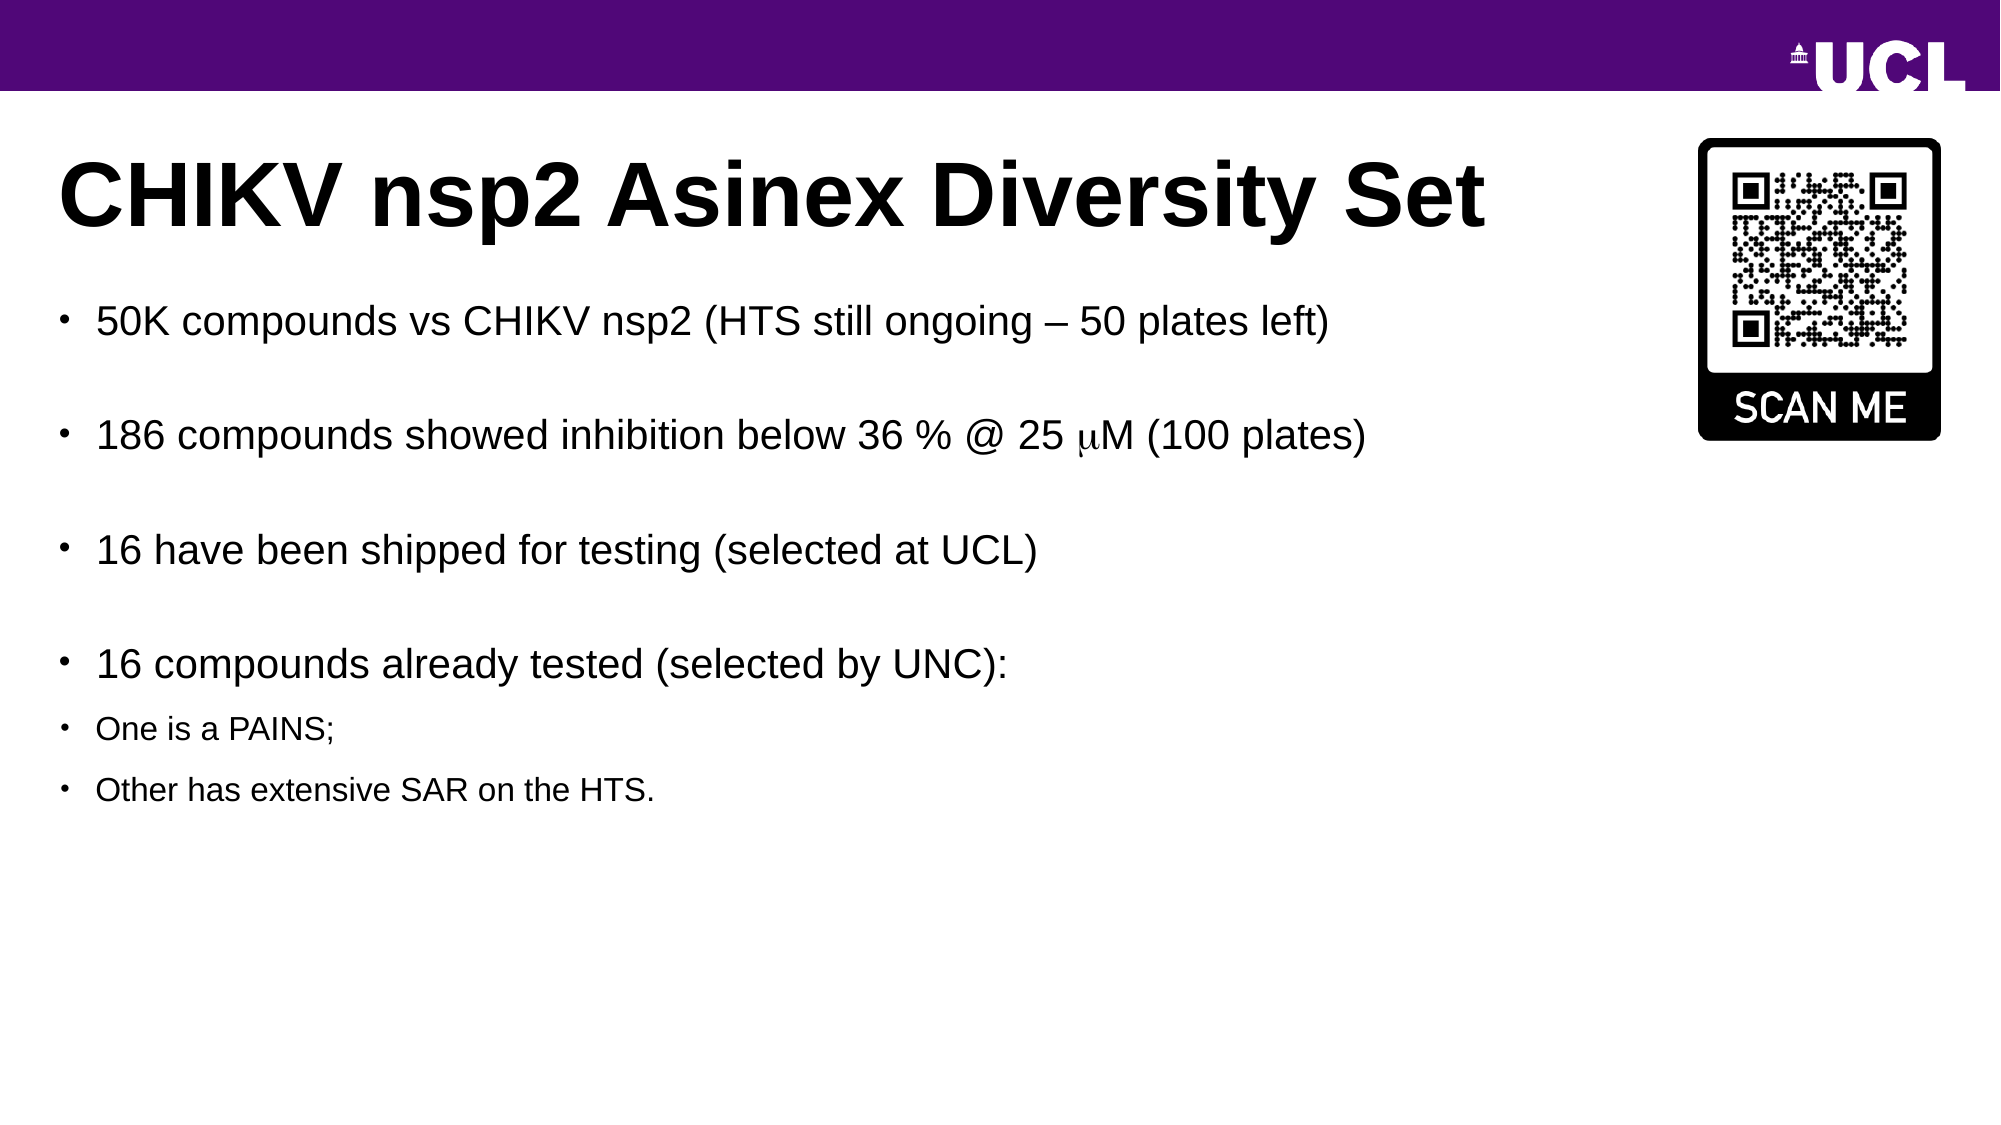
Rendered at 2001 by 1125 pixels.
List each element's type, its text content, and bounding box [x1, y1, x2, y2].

list 50K compounds vs CHIKV nsp2 (HTS still ongoing – 50 plates left) 186 compounds showed inhibition below 36 % @ 25 mM (100 plates) 16 have been shipped for testing (selected at UCL) 16 compounds already tested (selected by UNC): One is a PAINS; Other has extensive SAR on the HTS. [59, 293, 1872, 987]
picture [1698, 138, 1941, 441]
picture [0, 0, 2000, 91]
title CHIKV nsp2 Asinex Diversity Set [59, 147, 1698, 293]
